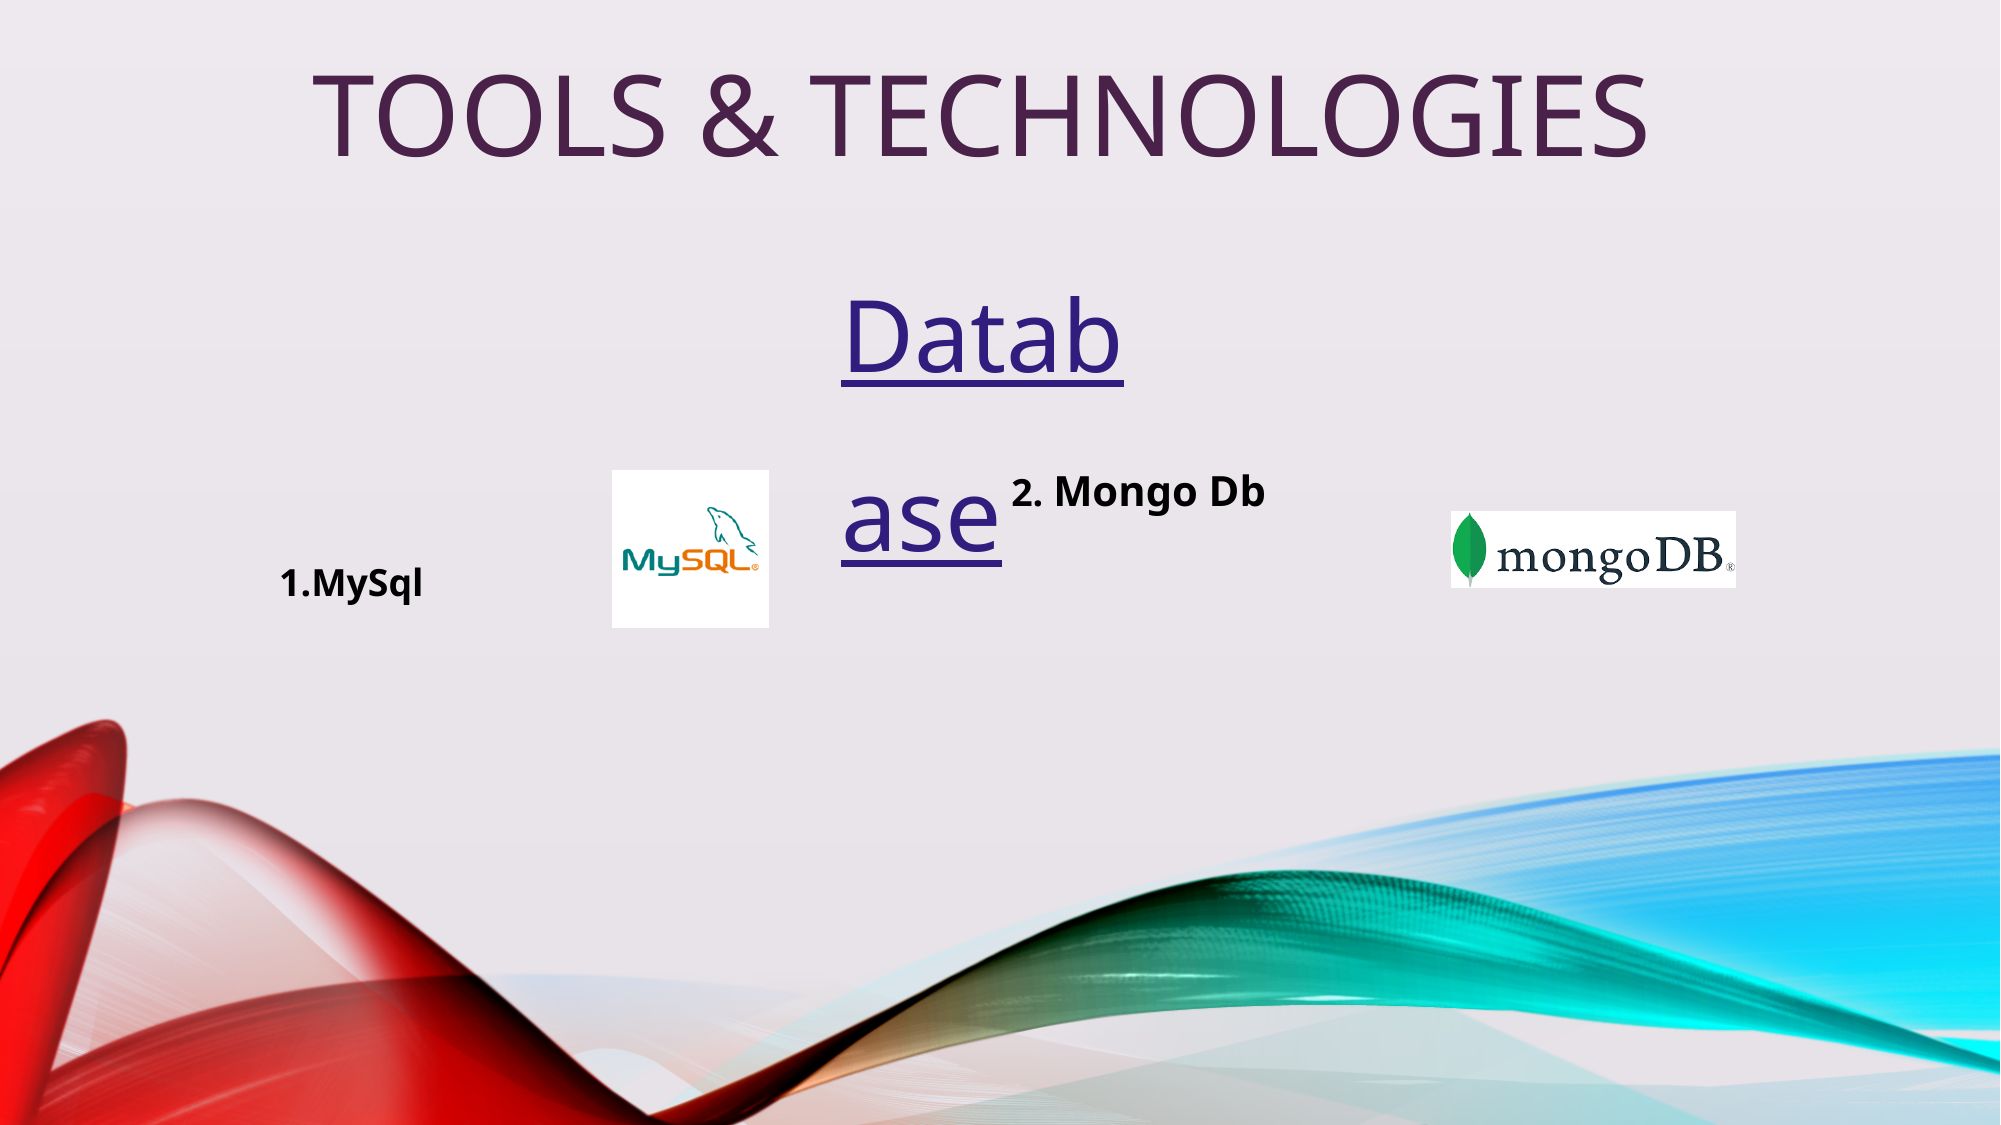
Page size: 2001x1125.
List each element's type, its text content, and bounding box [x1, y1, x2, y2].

text_box 1.MySql [264, 461, 536, 612]
picture [1451, 510, 1736, 588]
picture [0, 717, 2000, 1125]
picture [612, 470, 769, 628]
text_box Database [826, 204, 1174, 670]
text_box 2. Mongo Db [996, 312, 1343, 523]
text_box TOOLS & TECHNOLOGIES [247, 36, 1717, 187]
